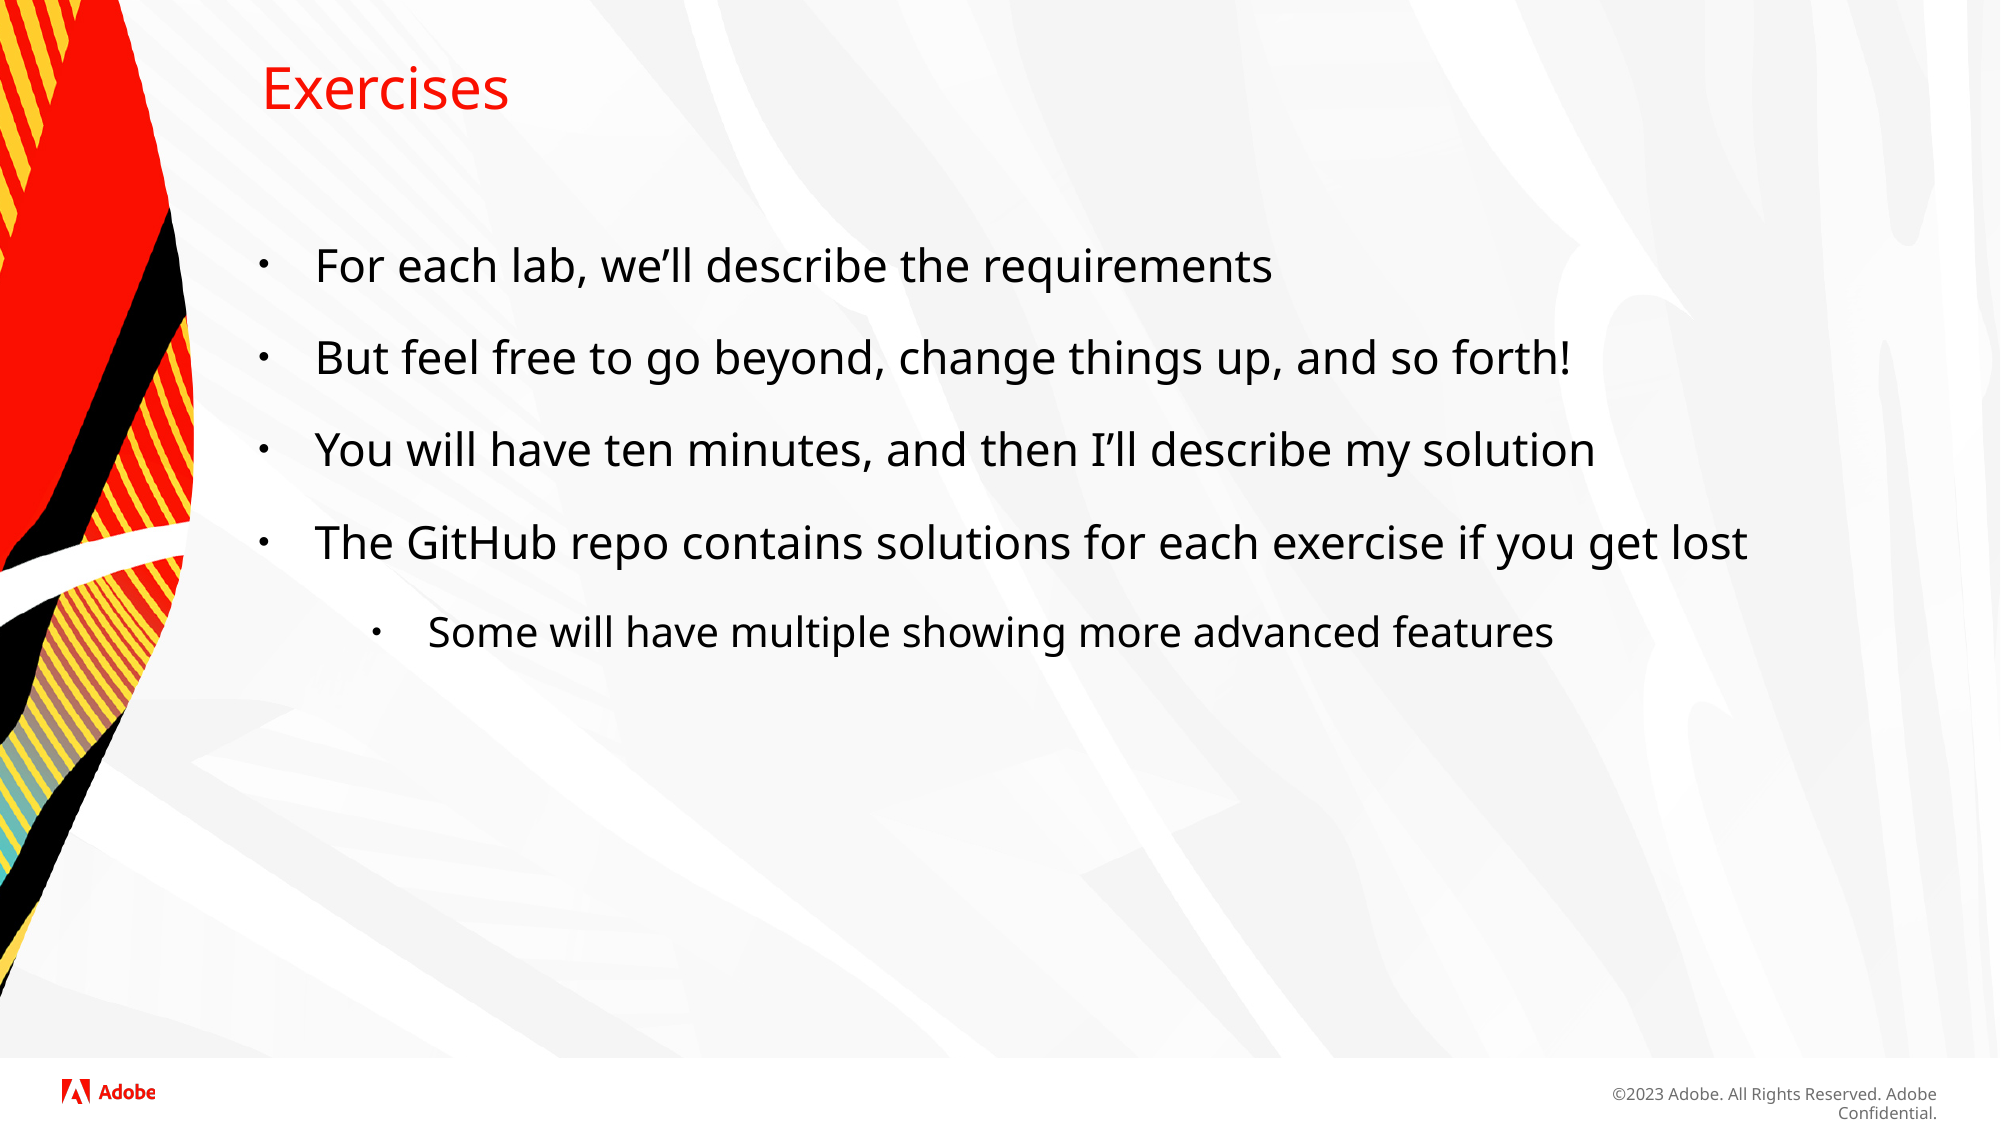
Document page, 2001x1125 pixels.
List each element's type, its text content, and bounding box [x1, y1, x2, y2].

list For each lab, we’ll describe the requirements But feel free to go beyond, change things up, and so forth! You will have ten minutes, and then I’ll describe my solution The GitHub repo contains solutions for each exercise if you get lost Some will have multiple showing more advanced features [250, 228, 1938, 990]
picture [0, 0, 2001, 1058]
title Exercises [253, 51, 1937, 158]
